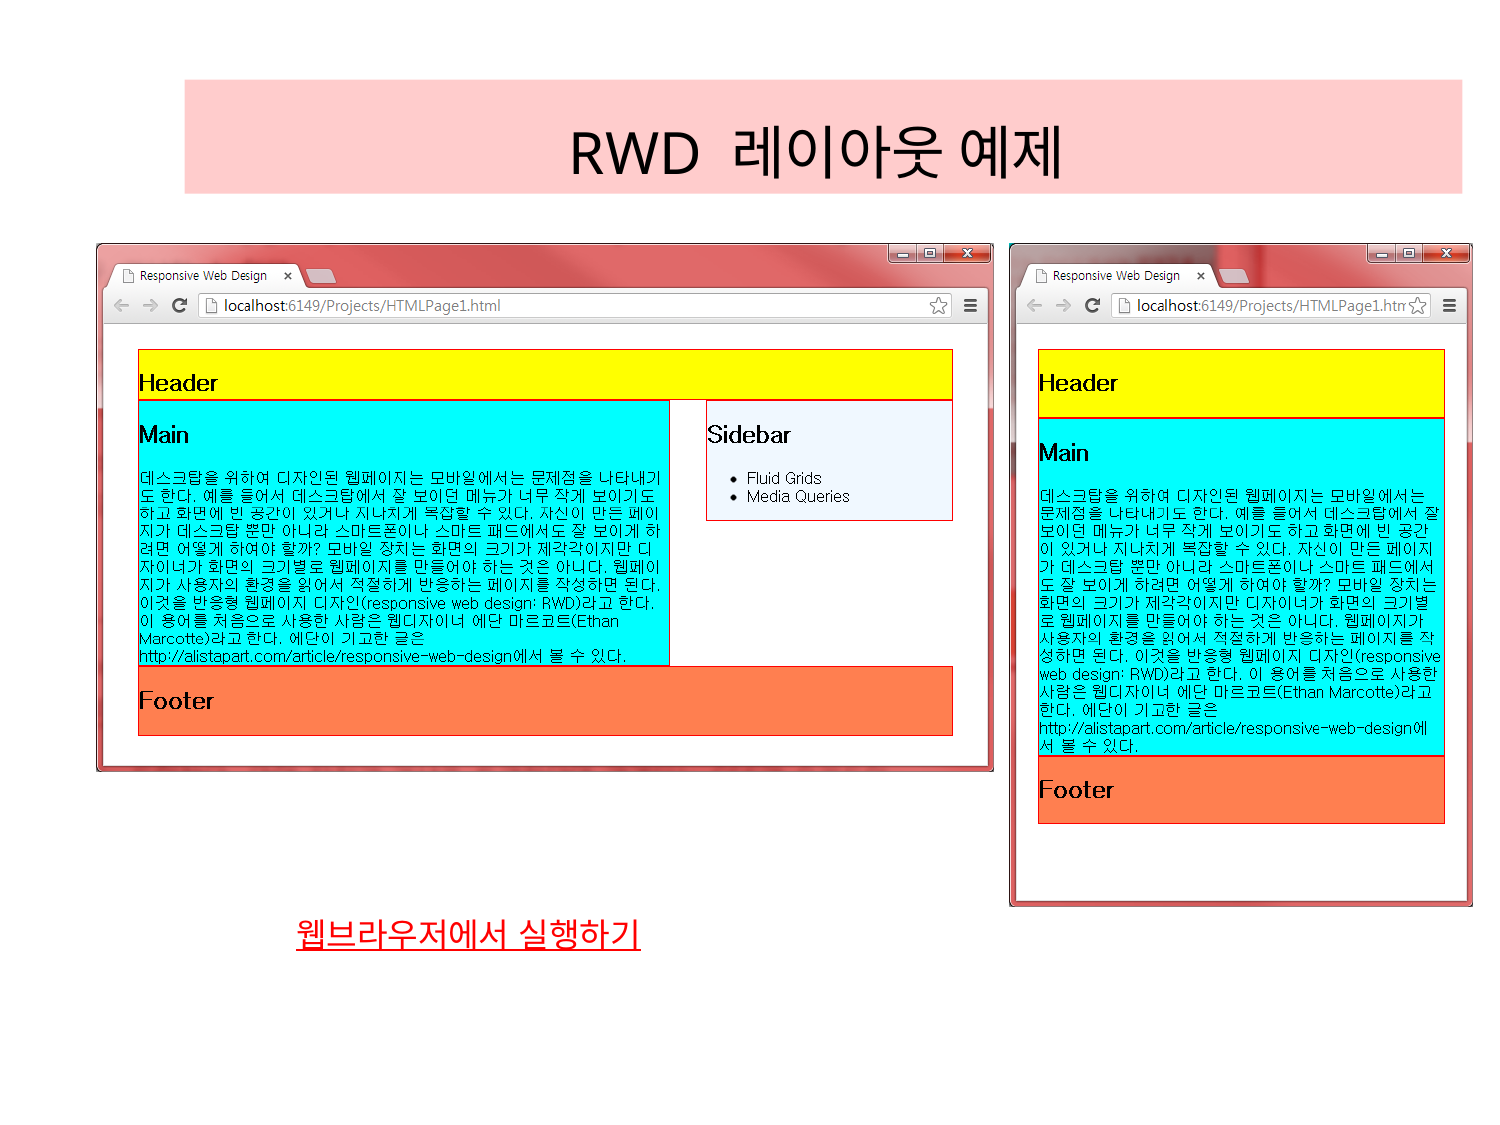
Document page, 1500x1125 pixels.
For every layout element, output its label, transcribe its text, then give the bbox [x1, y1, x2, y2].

picture [96, 243, 994, 773]
picture [1009, 243, 1473, 907]
title RWD 레이아웃 예제 [184, 79, 1463, 194]
text_box 웹브라우저에서 실행하기 [281, 906, 692, 962]
